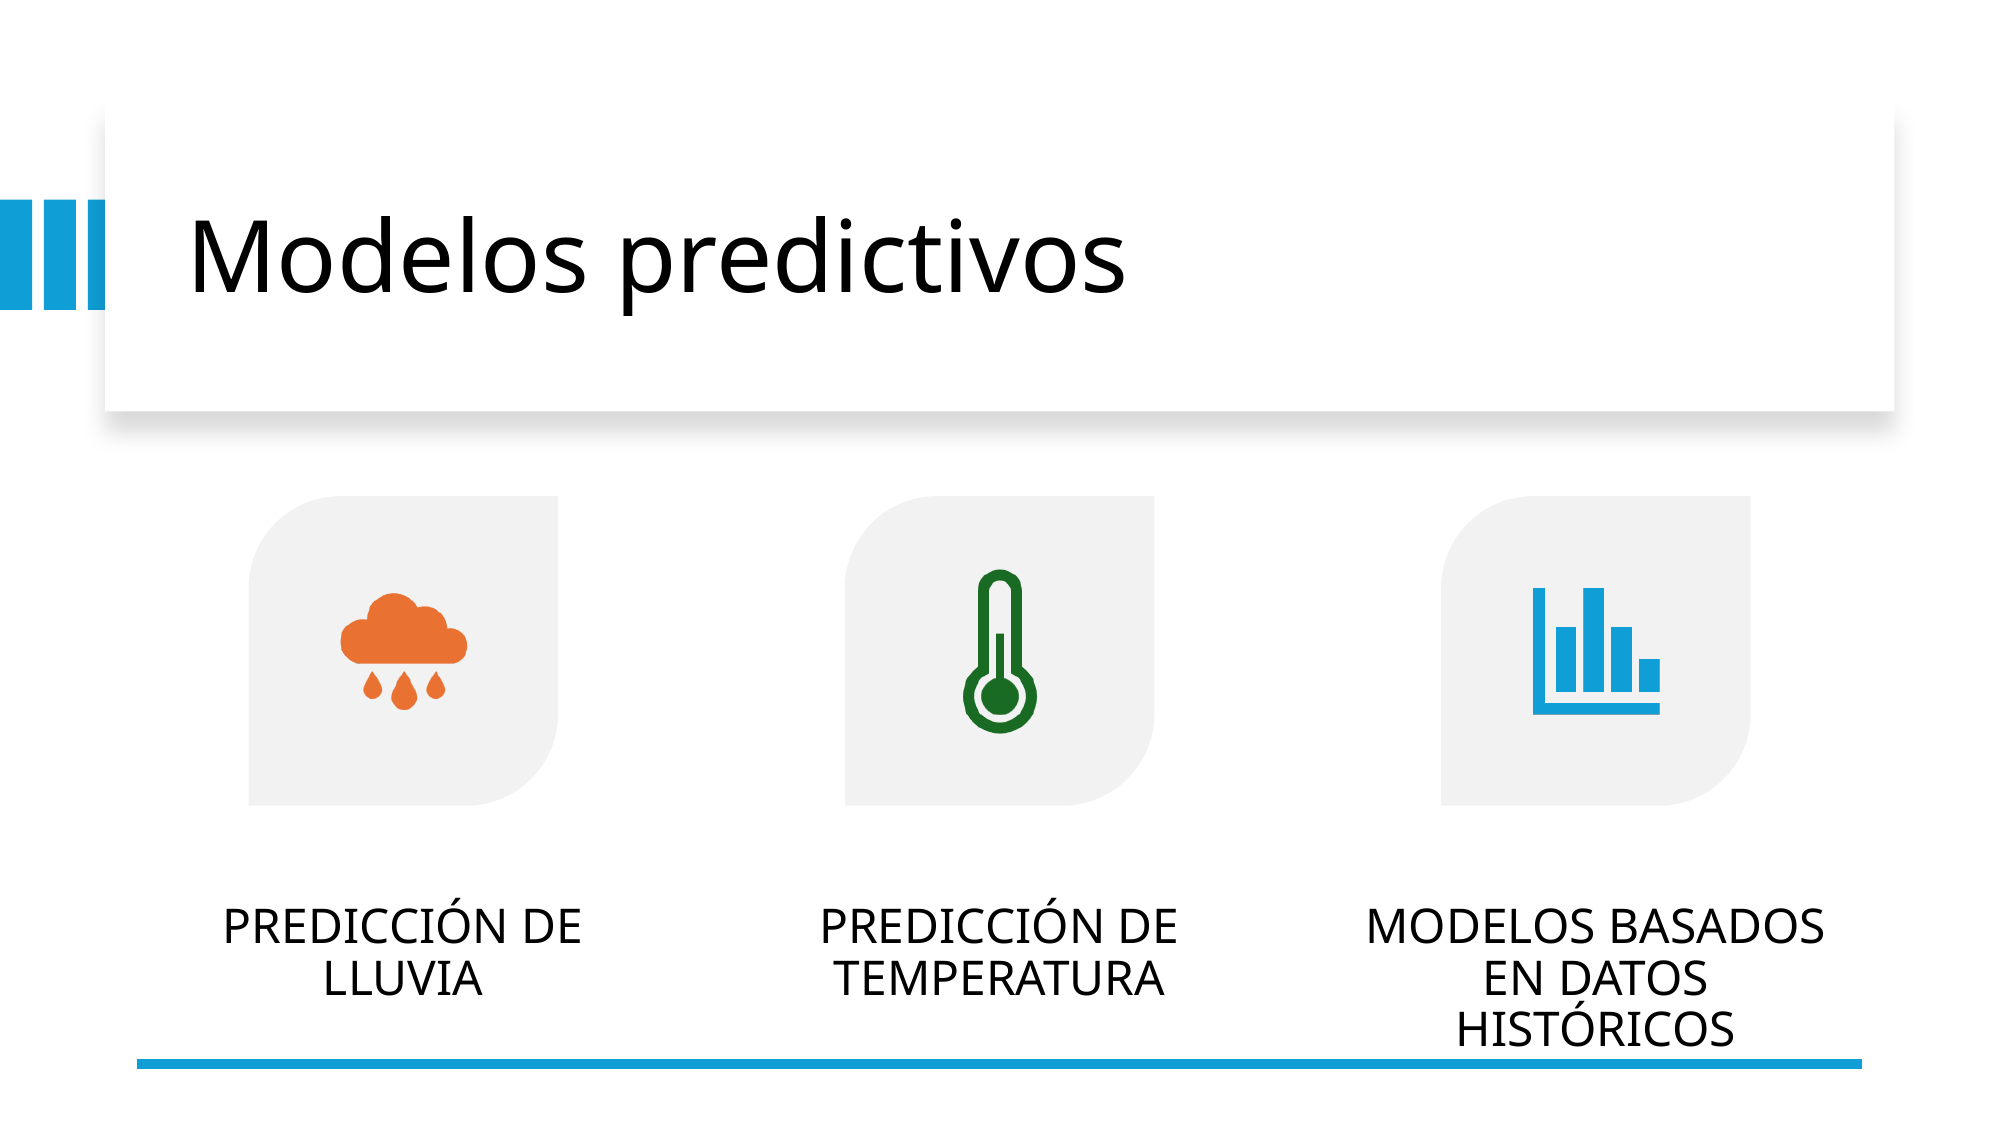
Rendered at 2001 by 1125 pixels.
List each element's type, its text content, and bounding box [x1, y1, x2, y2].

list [147, 494, 1852, 1022]
text_box [0, 0, 2000, 1125]
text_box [0, 199, 121, 311]
title Modelos predictivos [171, 132, 1840, 388]
text_box [103, 99, 1896, 413]
